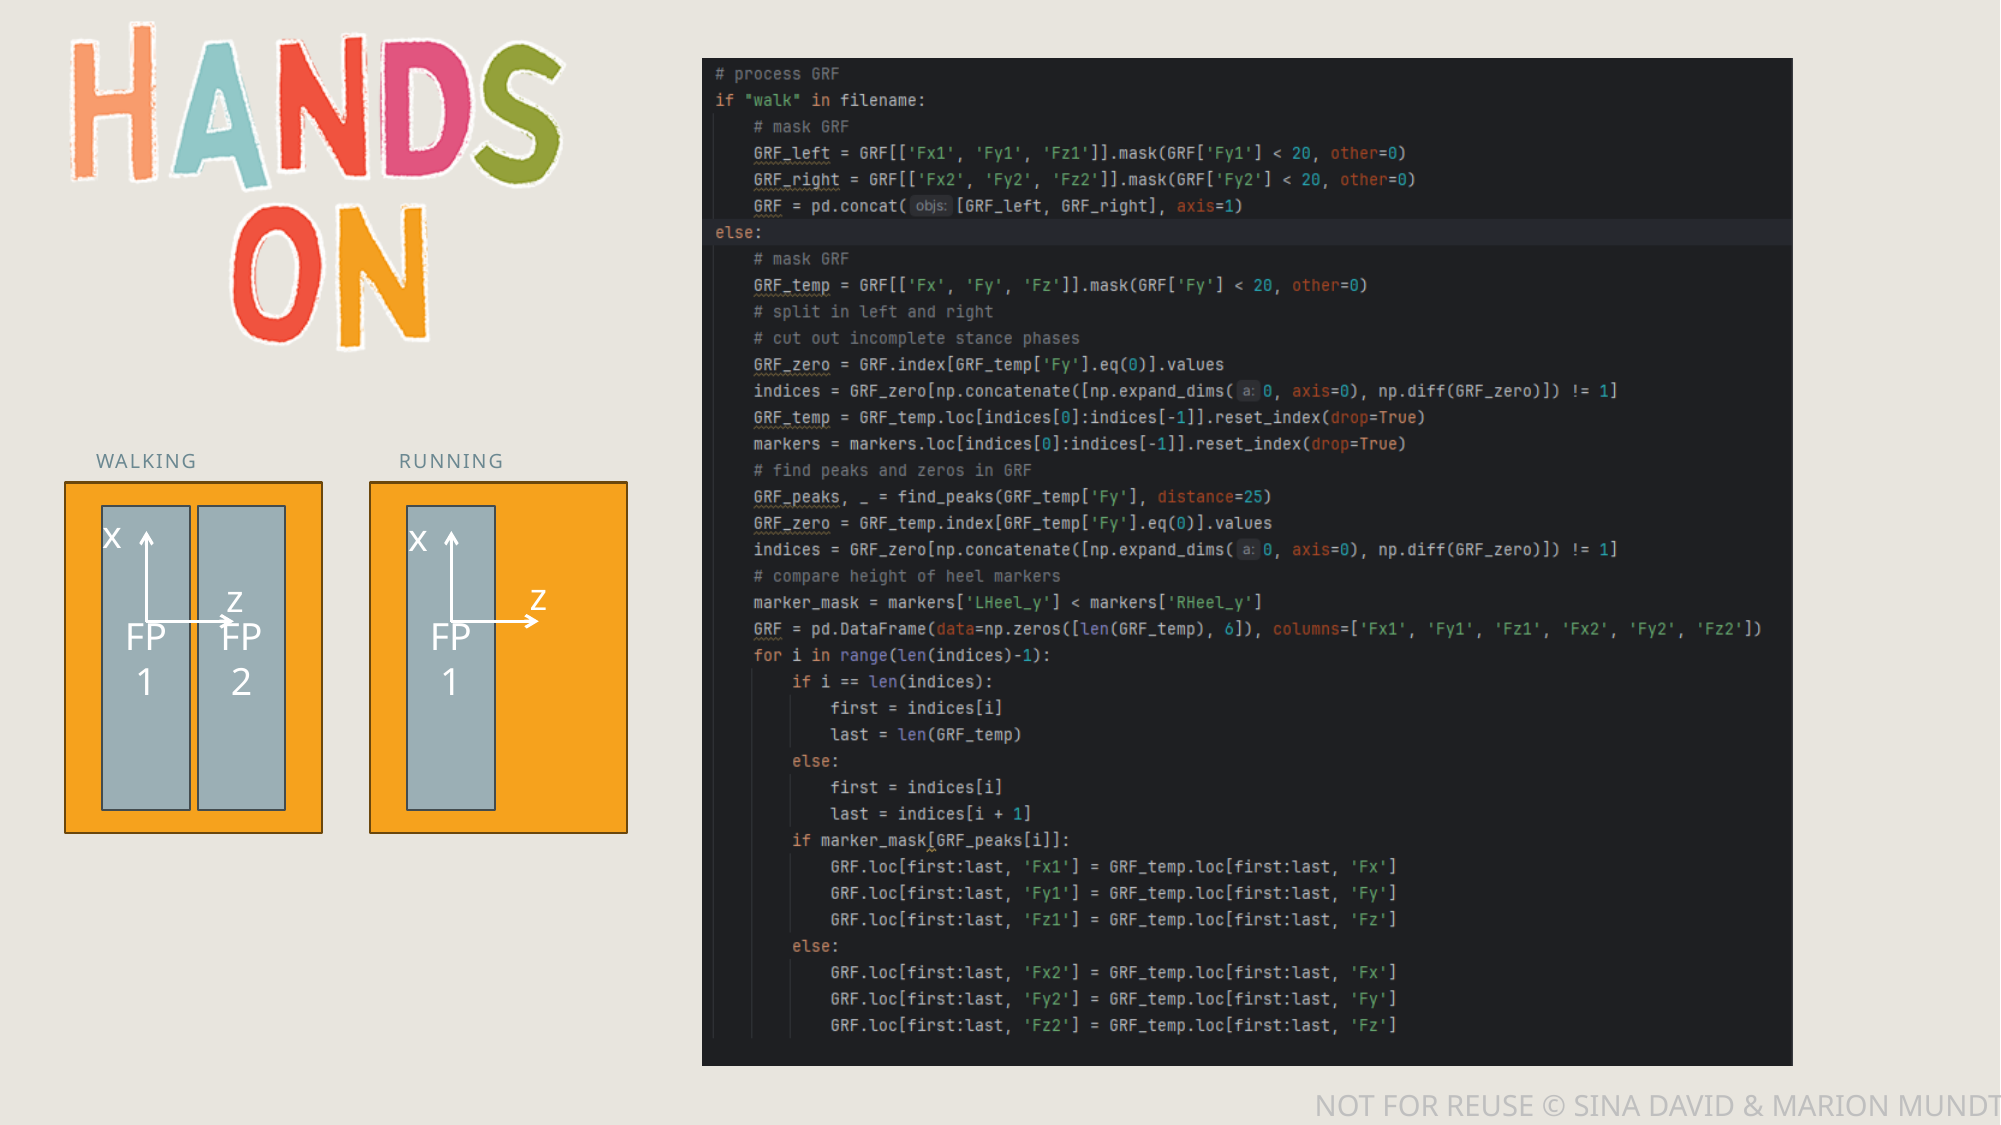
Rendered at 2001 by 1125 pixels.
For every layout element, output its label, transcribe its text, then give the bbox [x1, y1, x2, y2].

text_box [52, 20, 578, 370]
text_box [370, 482, 628, 834]
text_box Running [370, 440, 532, 480]
picture [702, 58, 1793, 1067]
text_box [65, 482, 323, 834]
text_box Walking [65, 440, 227, 480]
